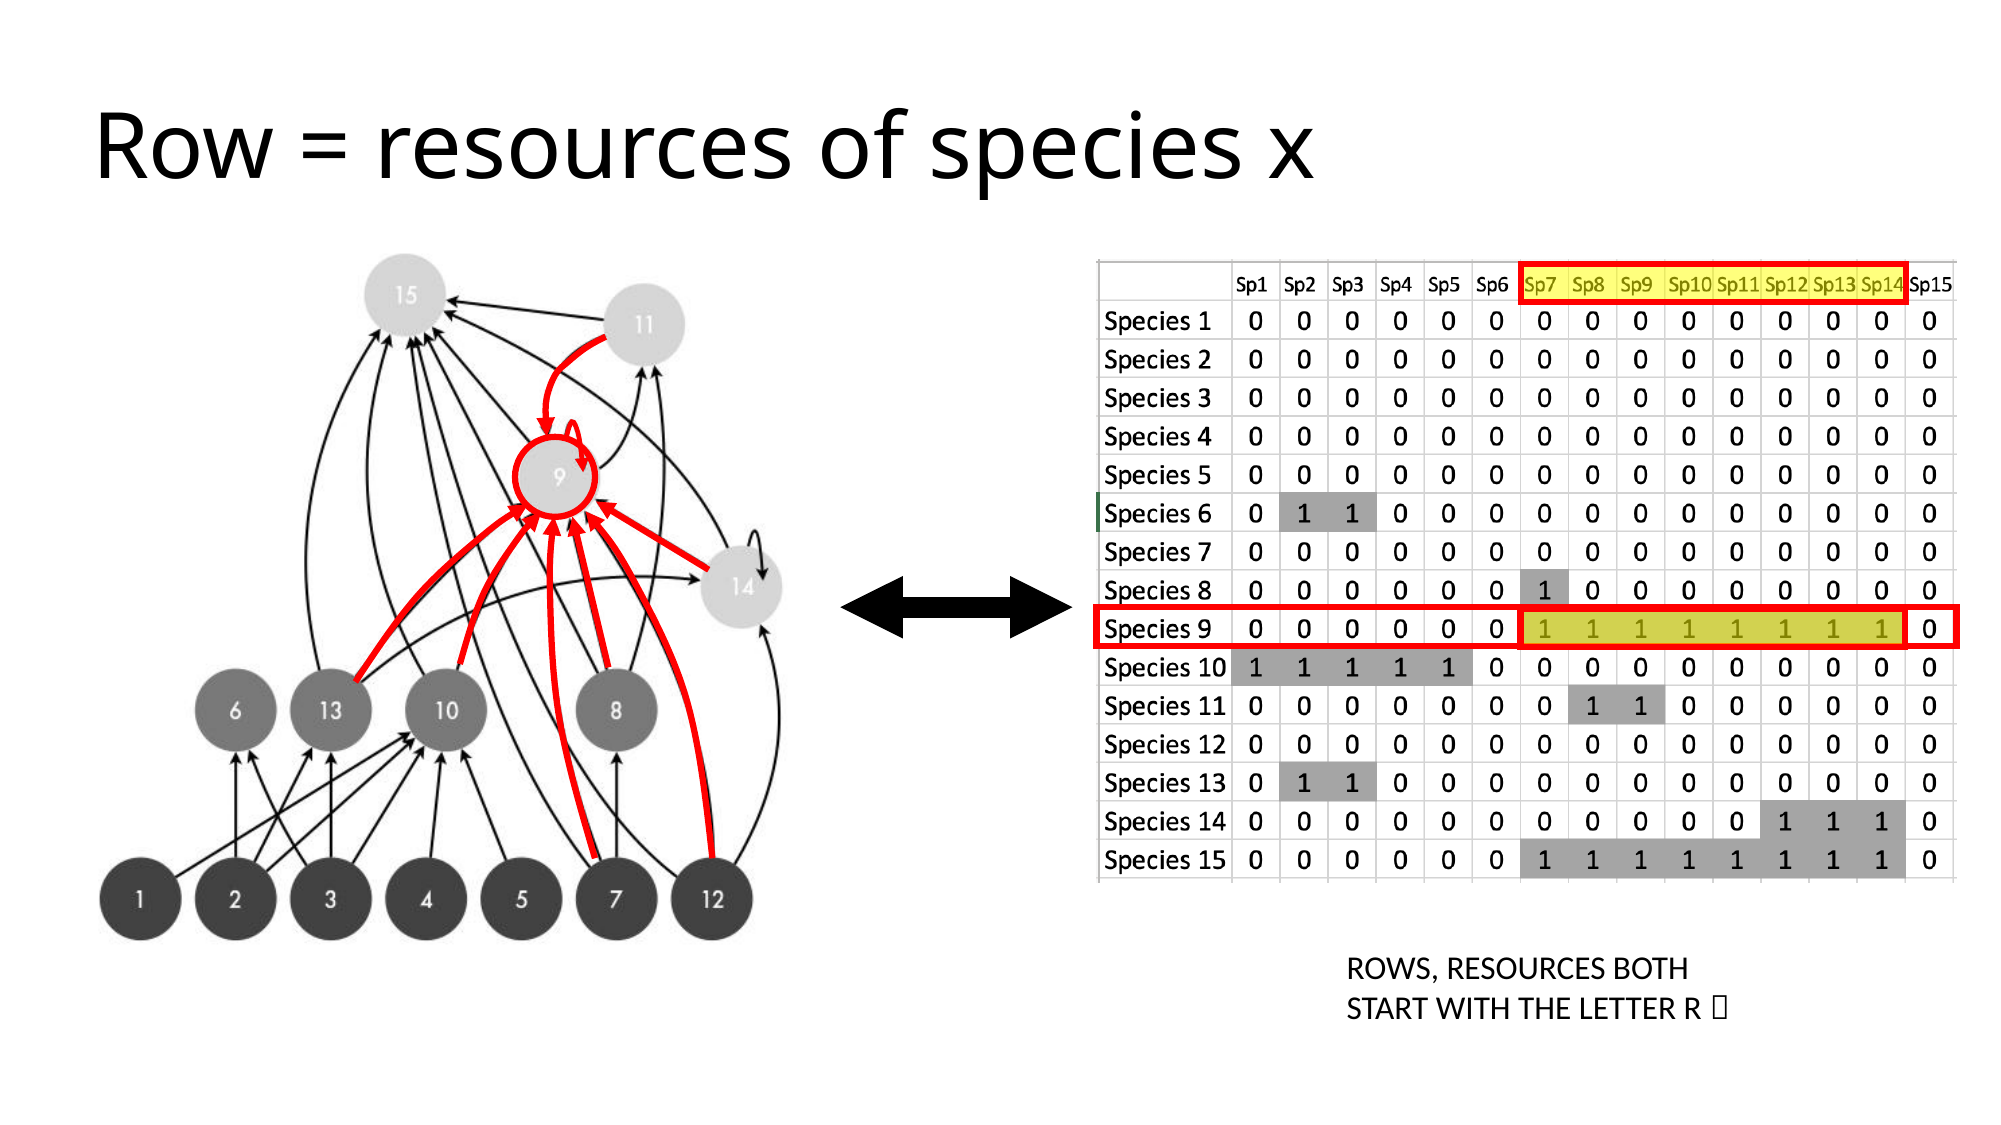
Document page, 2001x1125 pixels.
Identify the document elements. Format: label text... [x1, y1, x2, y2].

picture [1096, 259, 1957, 883]
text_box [572, 516, 609, 668]
title Row = resources of species x [77, 40, 1802, 258]
text_box ROWS, RESOURCES BOTH START WITH THE LETTER R  [1331, 938, 1771, 1034]
picture [76, 243, 817, 958]
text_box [596, 501, 709, 570]
